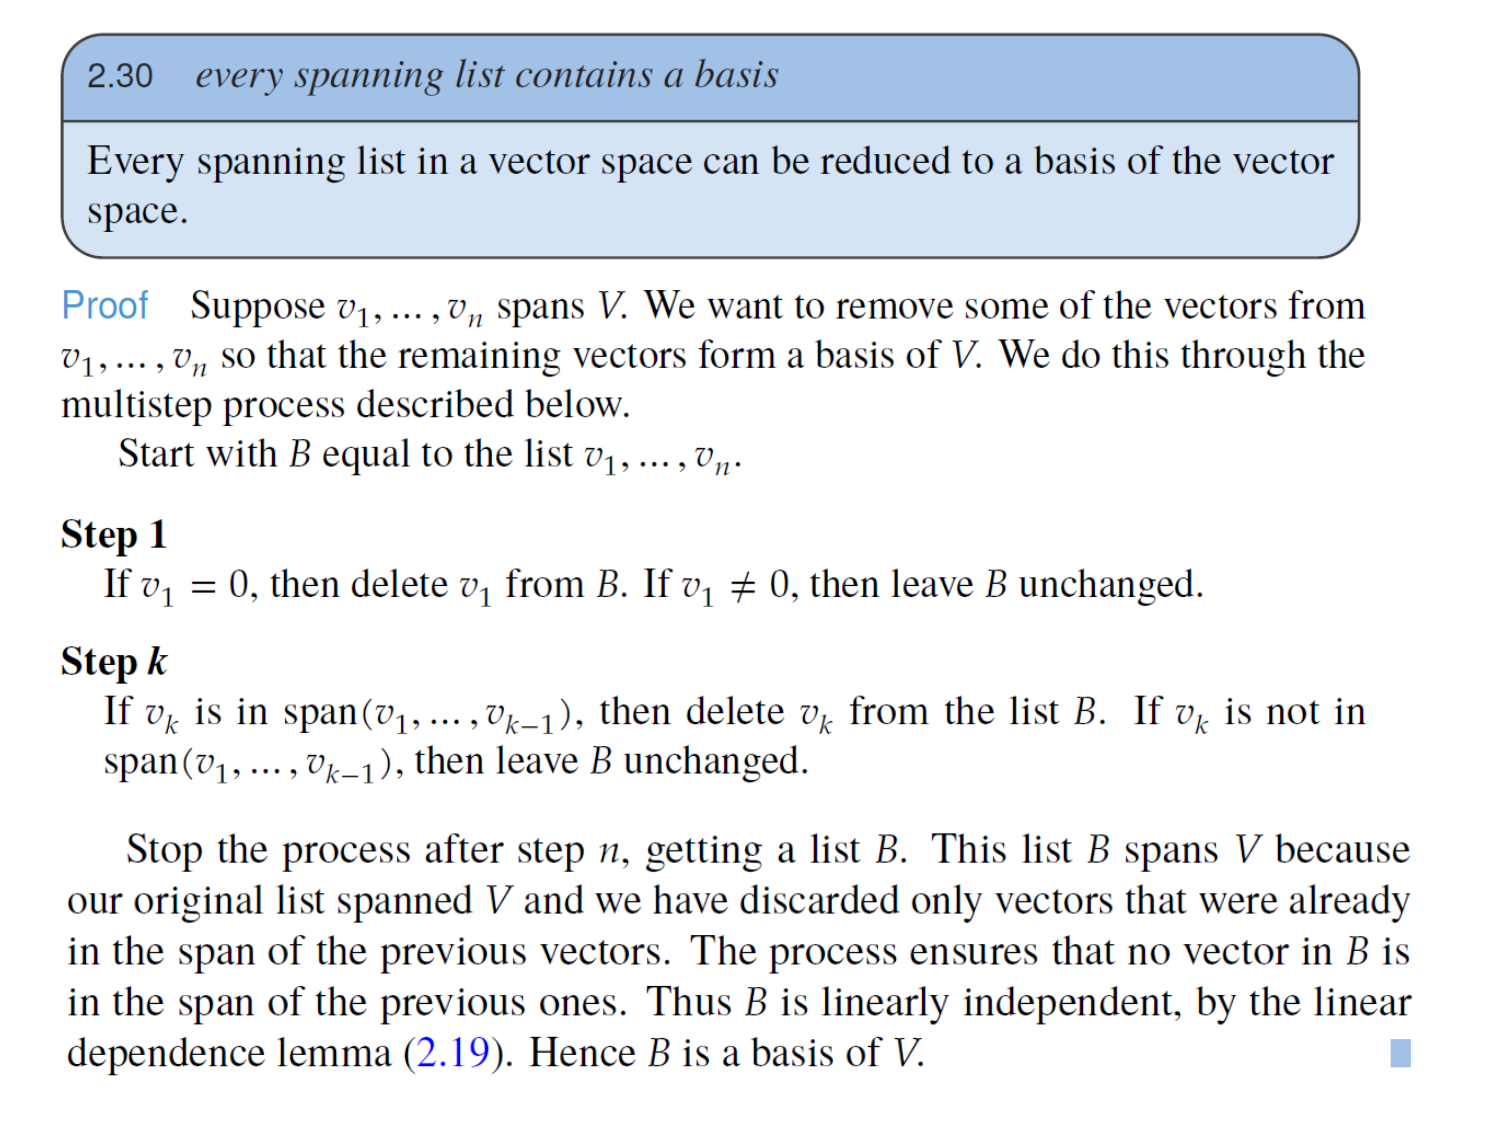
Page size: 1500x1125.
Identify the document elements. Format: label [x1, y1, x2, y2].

picture [41, 830, 1429, 1081]
picture [41, 27, 1372, 790]
